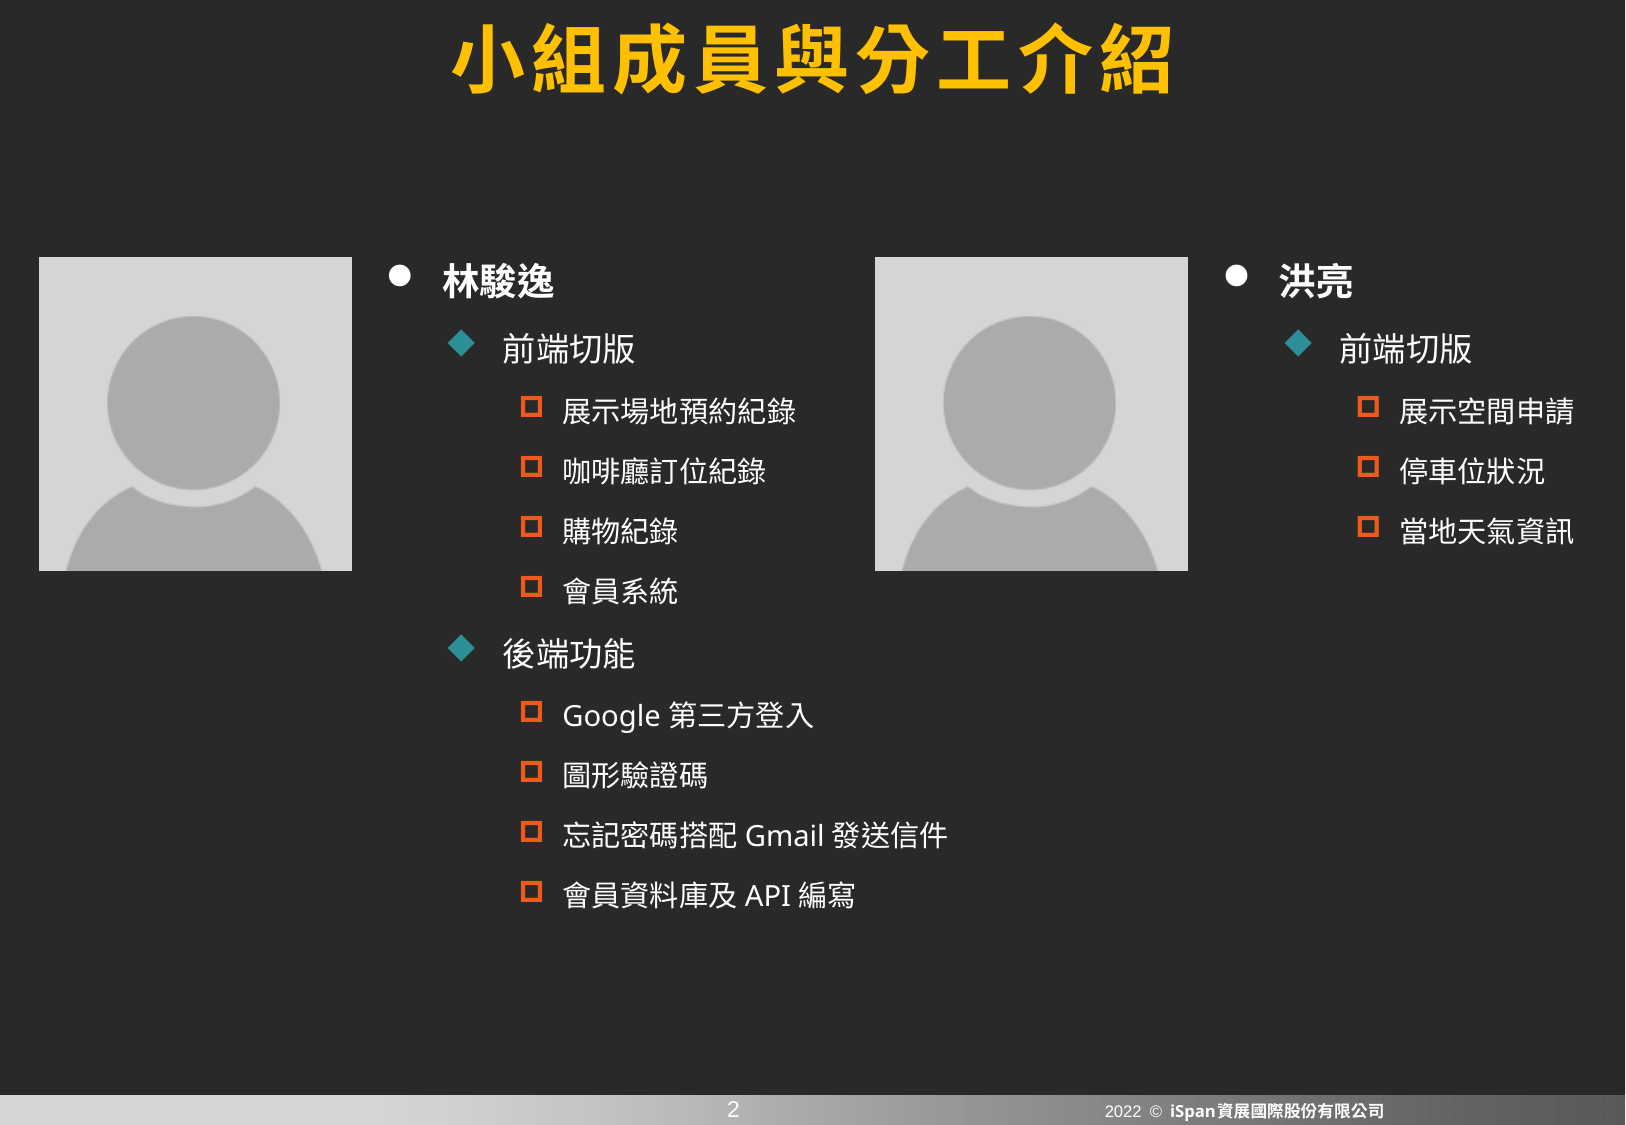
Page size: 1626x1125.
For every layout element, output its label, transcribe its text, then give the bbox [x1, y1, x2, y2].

text_box 林駿逸 前端切版 展示場地預約紀錄 咖啡廳訂位紀錄 購物紀錄 會員系統 後端功能 Google第三方登入 圖形驗證碼 忘記密碼搭配Gmail發送信件 會員資料庫及API編寫 [385, 257, 1000, 1020]
text_box 洪亮 前端切版 展示空間申請 停車位狀況 當地天氣資訊 [1222, 257, 1625, 598]
title 小組成員與分工介紹 [103, 1, 1522, 114]
picture [0, 0, 1626, 1125]
